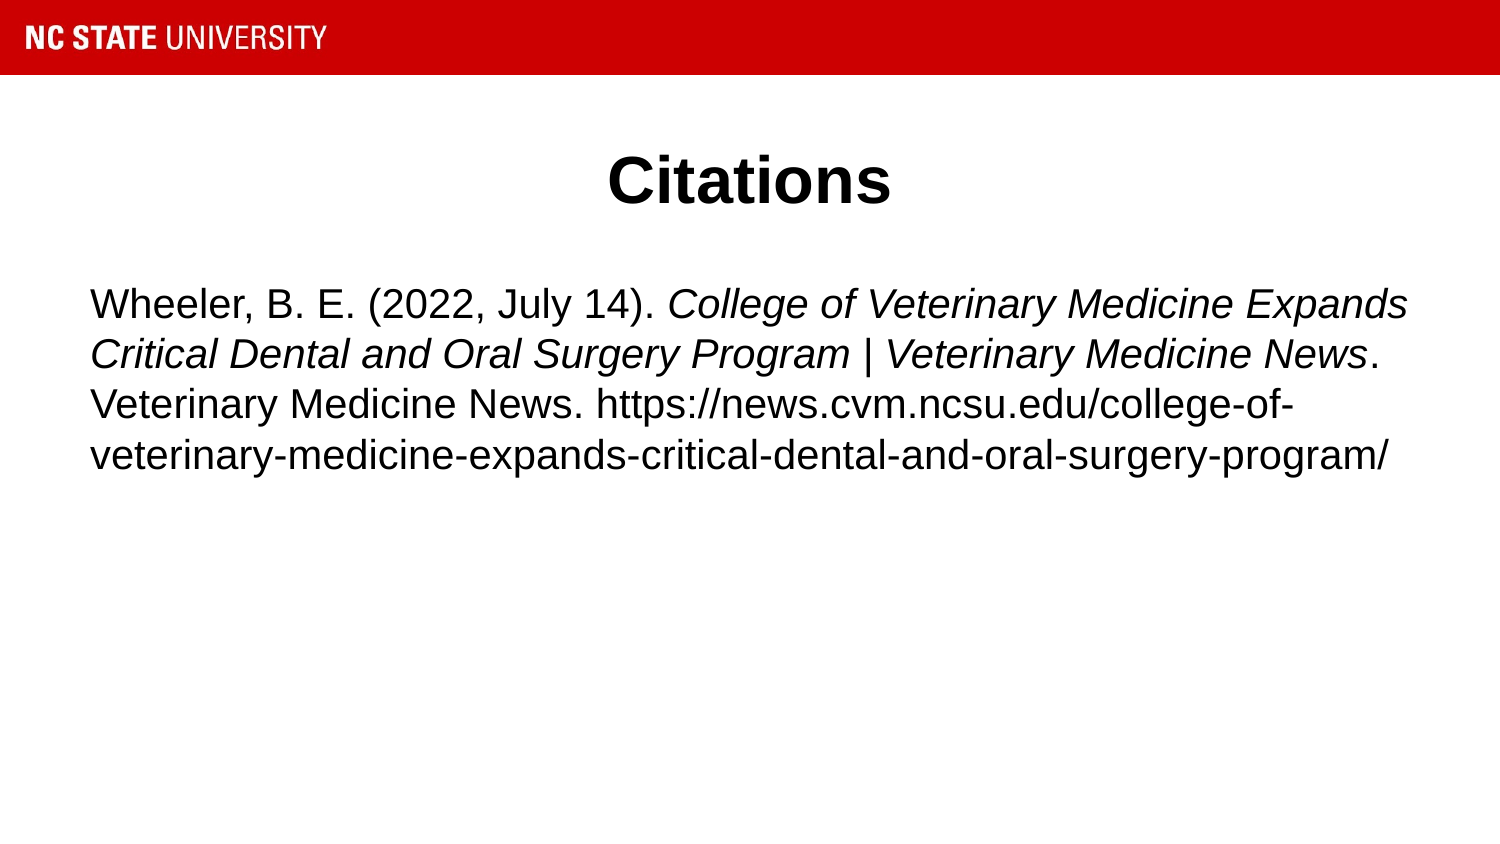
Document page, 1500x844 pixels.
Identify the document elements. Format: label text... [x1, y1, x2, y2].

picture [0, 0, 1500, 75]
list Wheeler, B. E. (2022, July 14). College of Veterinary Medicine Expands Critical Dental and Oral Surgery Program | Veterinary Medicine News. Veterinary Medicine News. https://news.cvm.ncsu.edu/college-of-veterinary-medicine-expands-critical-dental-and-oral-surgery-program/ [75, 269, 1425, 754]
title Citations [75, 110, 1425, 243]
